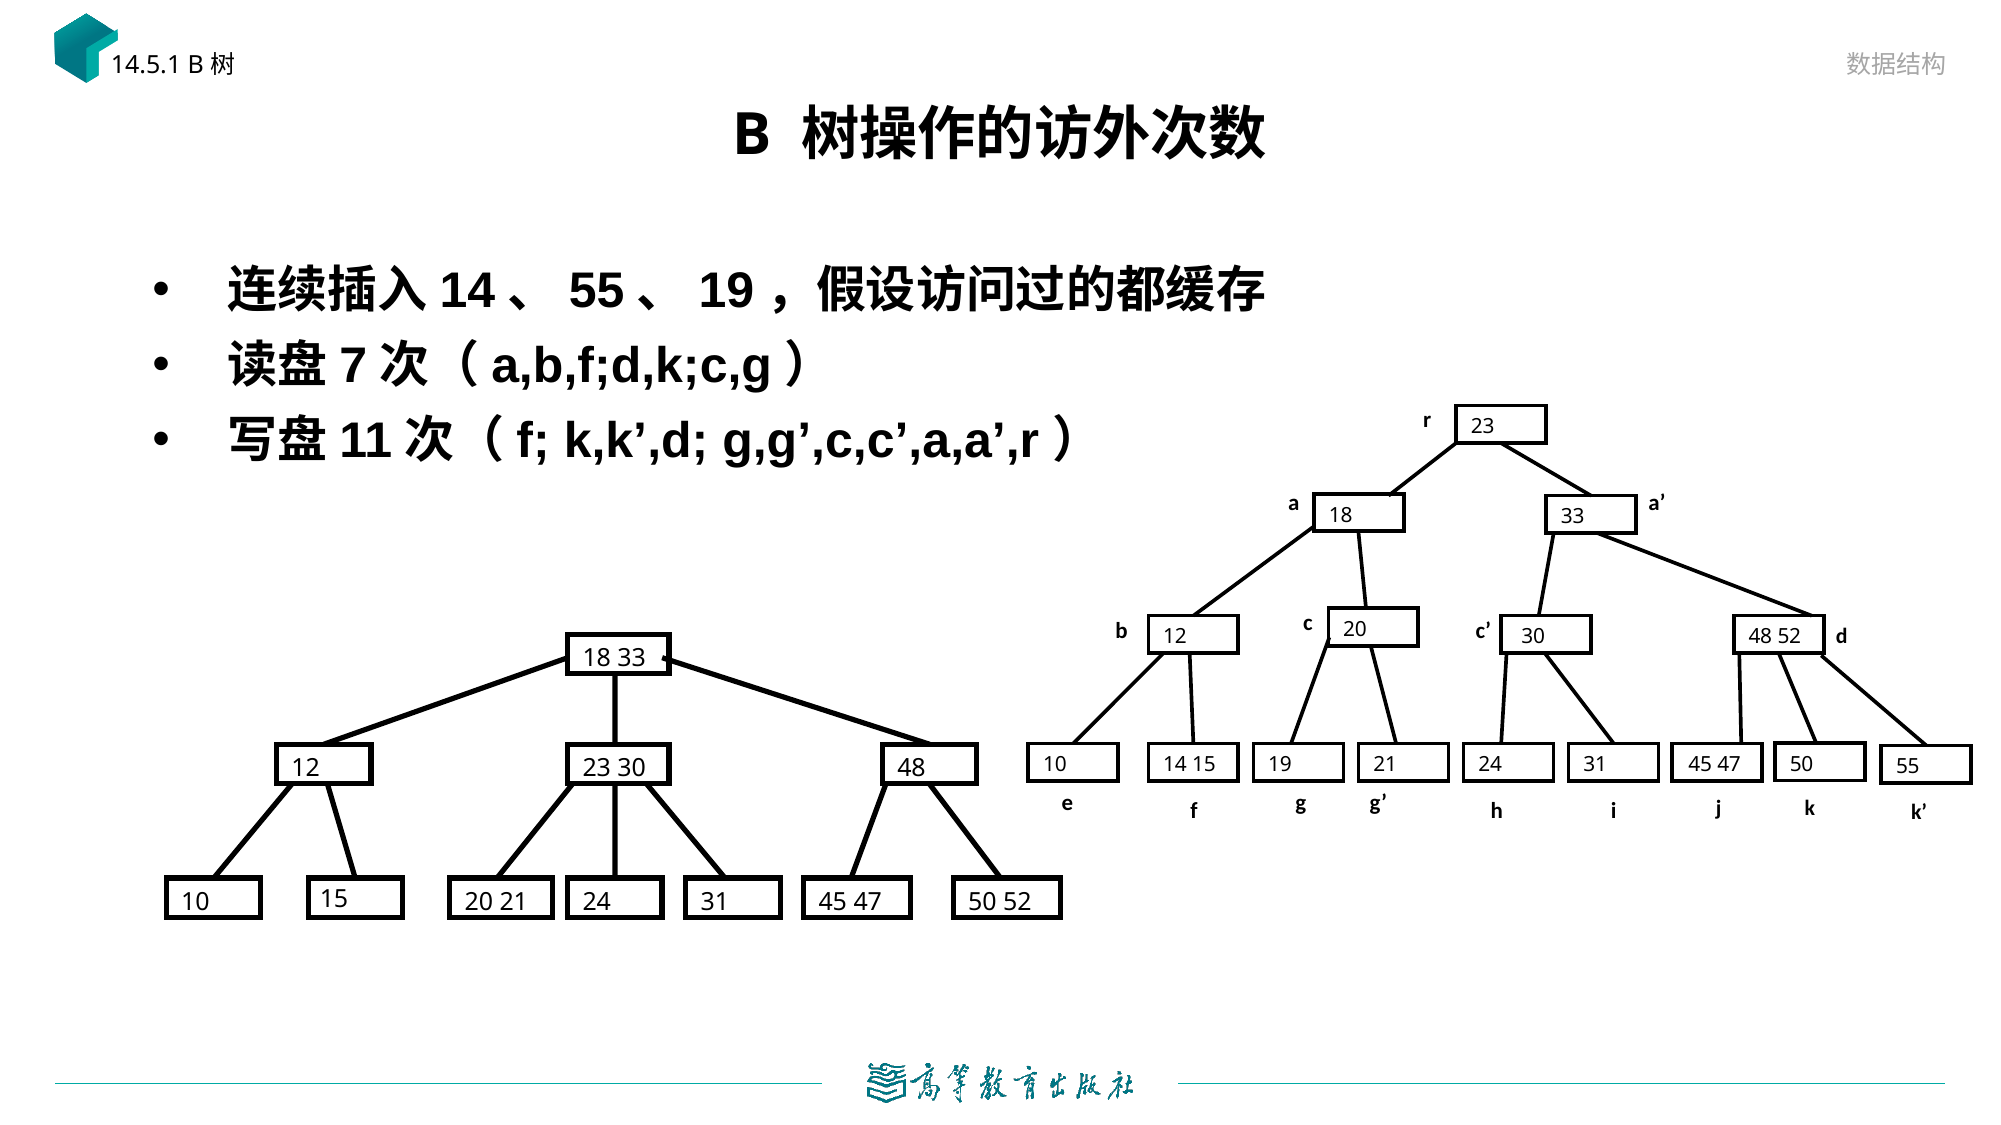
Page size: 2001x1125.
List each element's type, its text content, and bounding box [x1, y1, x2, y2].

subtitle 14.5.1 B树 [95, 44, 894, 99]
picture [867, 1063, 1133, 1103]
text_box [166, 634, 1061, 921]
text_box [1028, 397, 1972, 834]
list 数据结构 [1115, 32, 1962, 86]
title B 树操作的访外次数 [137, 92, 1863, 178]
text_box 连续插入14、55、19，假设访问过的都缓存 读盘7次（a,b,f;d,k;c,g） 写盘11次（f; k,k’,d; g,g’,c,c’,a,a’,r） [137, 256, 1809, 510]
